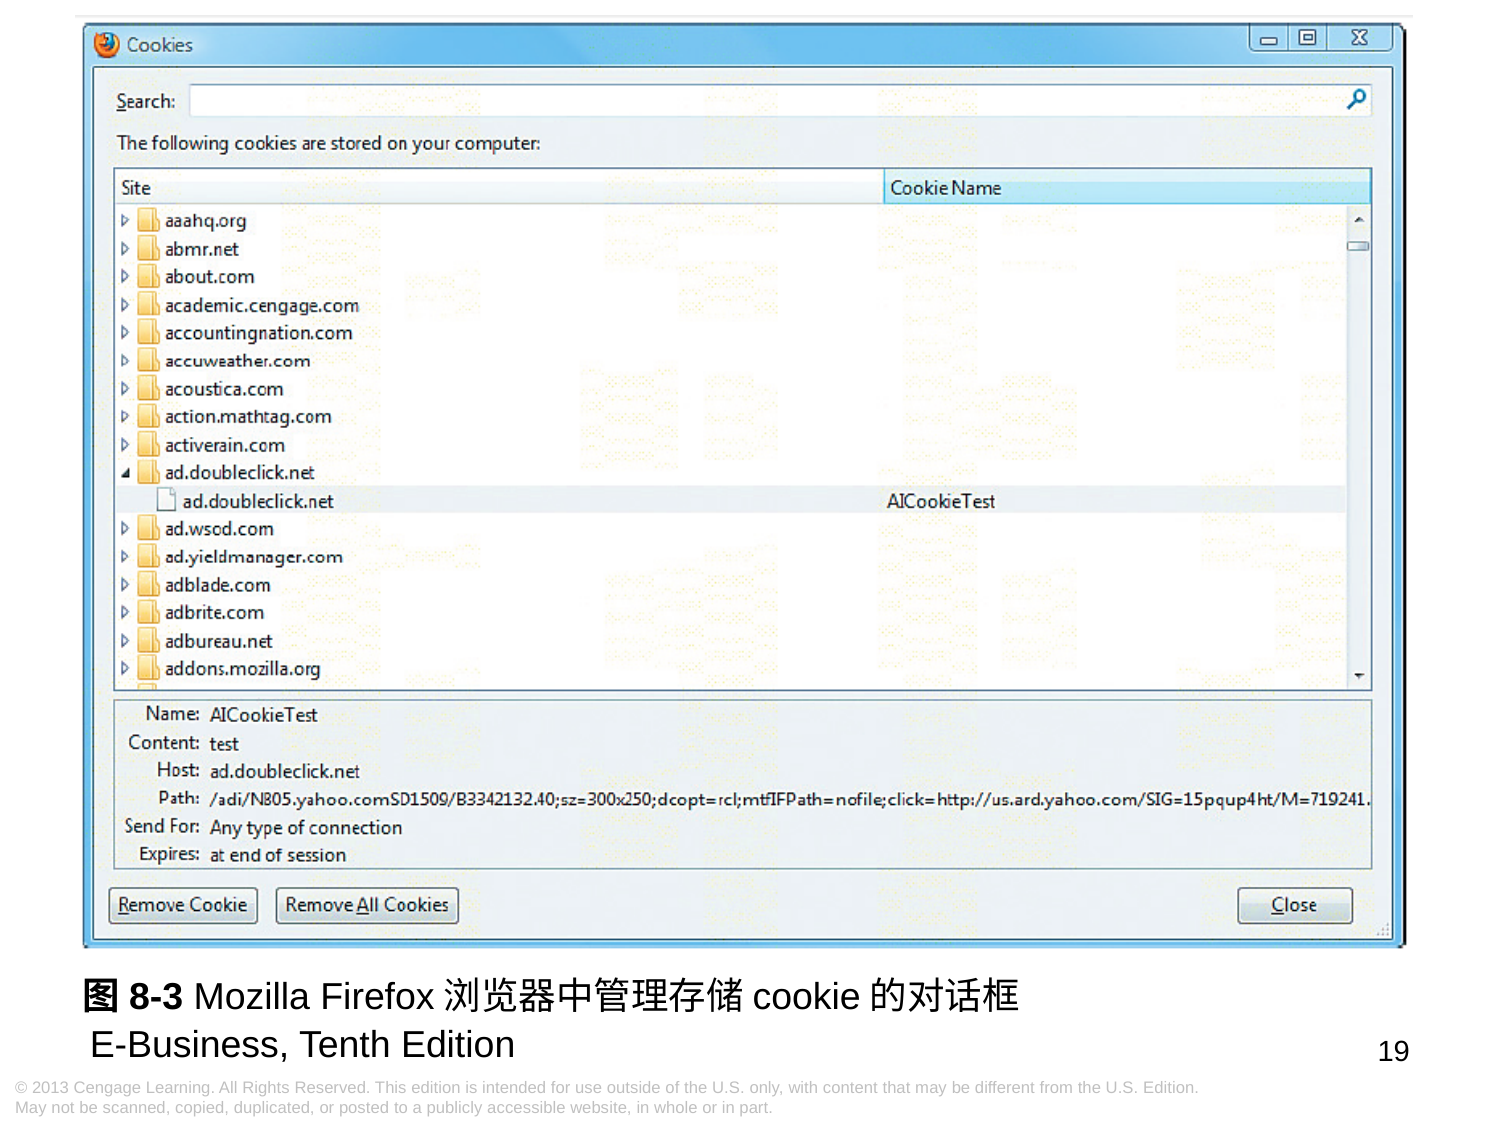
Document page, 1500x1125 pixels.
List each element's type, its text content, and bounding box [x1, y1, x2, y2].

slide_number 19 [1074, 1024, 1426, 1103]
picture [75, 14, 1413, 956]
text_box 图8-3 Mozilla Firefox浏览器中管理存储cookie的对话框 [67, 964, 1035, 1025]
